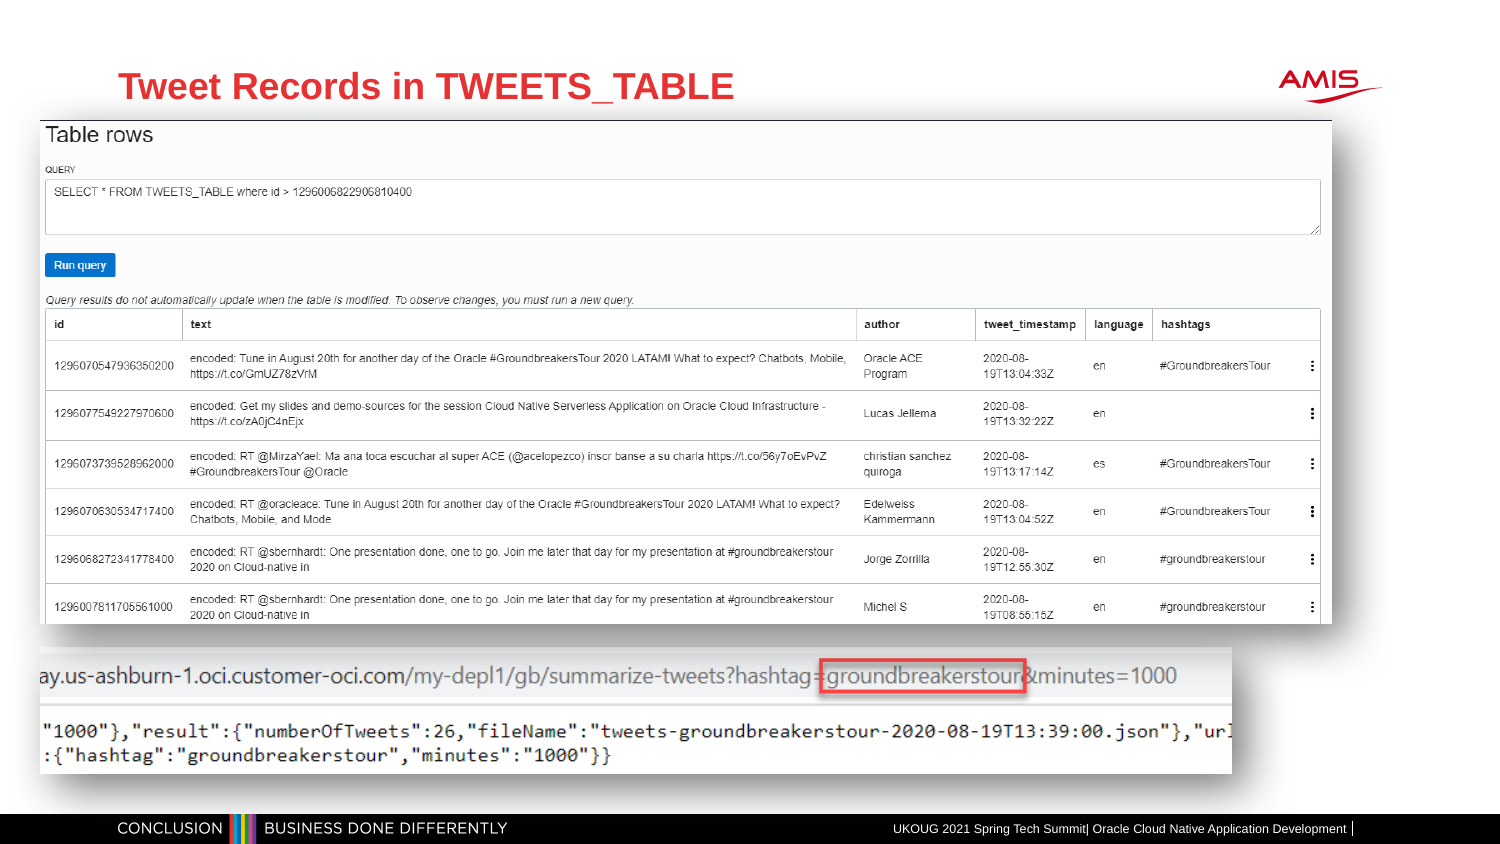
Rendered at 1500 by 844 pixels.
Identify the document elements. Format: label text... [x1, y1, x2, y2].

picture [239, 814, 1500, 844]
picture [40, 647, 1232, 774]
picture [40, 120, 1332, 624]
footer UKOUG 2021 Spring Tech Summit| Oracle Cloud Native Application Development [814, 820, 1347, 839]
picture [1205, 58, 1388, 106]
title Tweet Records in TWEETS_TABLE [118, 47, 1205, 104]
picture [0, 814, 236, 844]
